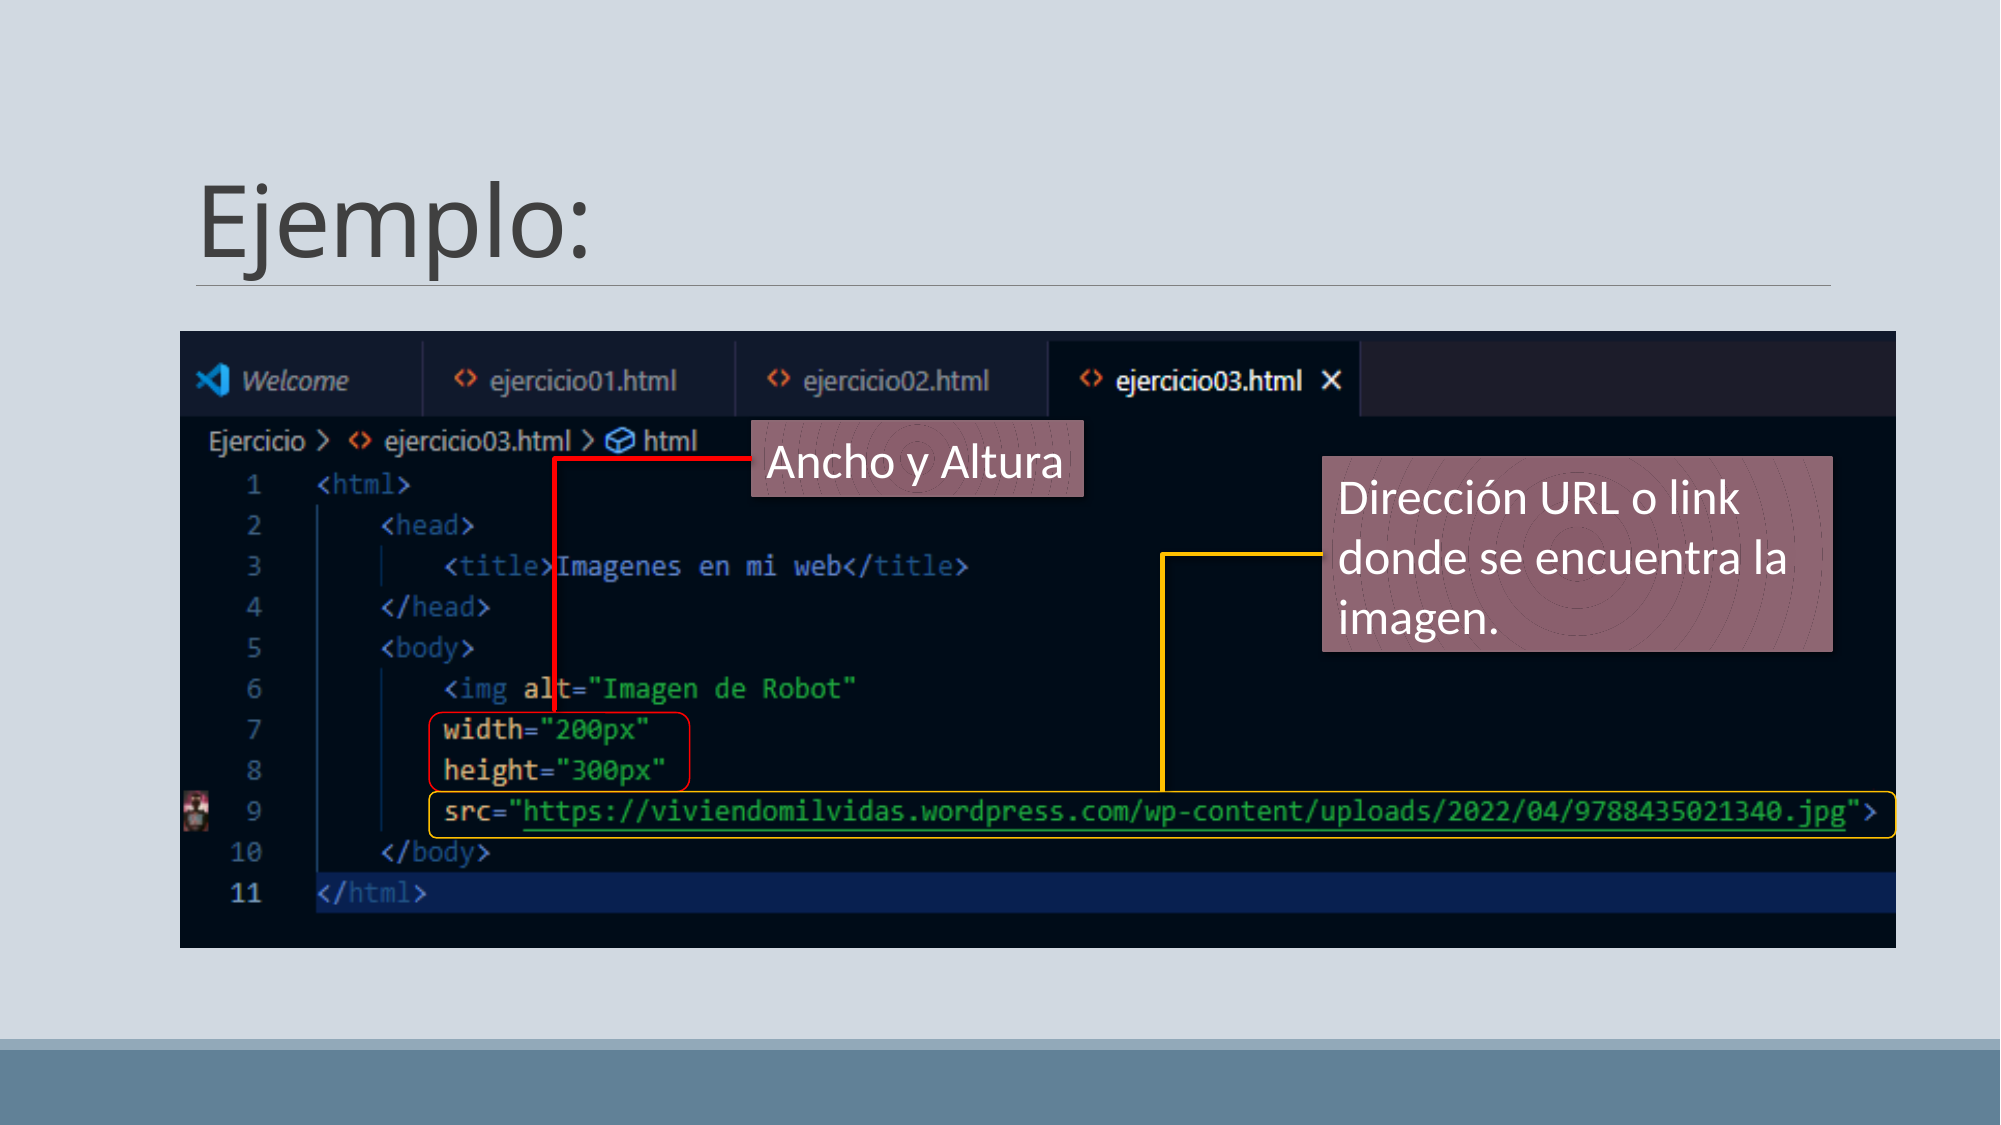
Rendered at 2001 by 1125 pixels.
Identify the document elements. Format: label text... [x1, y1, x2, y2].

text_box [527, 486, 781, 683]
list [179, 330, 1897, 949]
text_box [1124, 592, 1362, 755]
title Ejemplo: [180, 47, 1830, 285]
